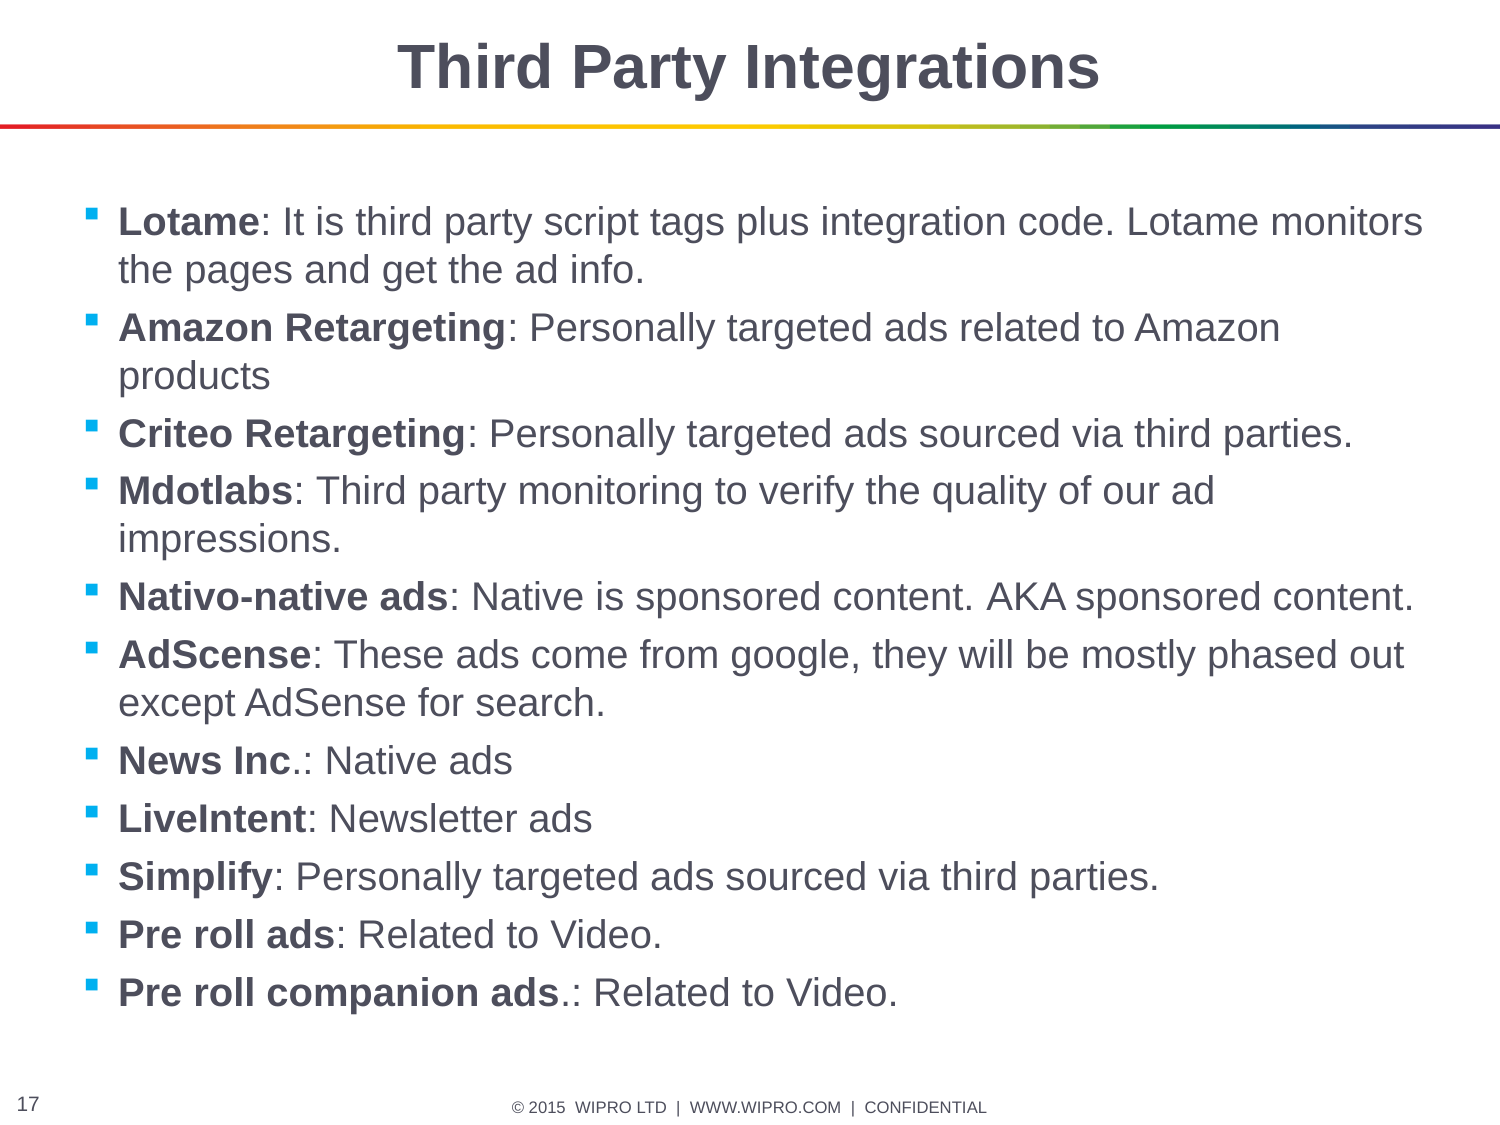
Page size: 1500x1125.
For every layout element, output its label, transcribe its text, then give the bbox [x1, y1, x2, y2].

title Third Party Integrations [74, 17, 1426, 109]
list Lotame: It is third party script tags plus integration code. Lotame monitors the pages and get the ad info. Amazon Retargeting: Personally targeted ads related to Amazon products Criteo Retargeting: Personally targeted ads sourced via third parties. Mdotlabs: Third party monitoring to verify the quality of our ad impressions. Nativo-native ads: Native is sponsored content. AKA sponsored content. AdScense: These ads come from google, they will be mostly phased out except AdSense for search. News Inc.: Native ads LiveIntent: Newsletter ads Simplify: Personally targeted ads sourced via third parties. Pre roll ads: Related to Video. Pre roll companion ads.: Related to Video. [75, 187, 1446, 1033]
